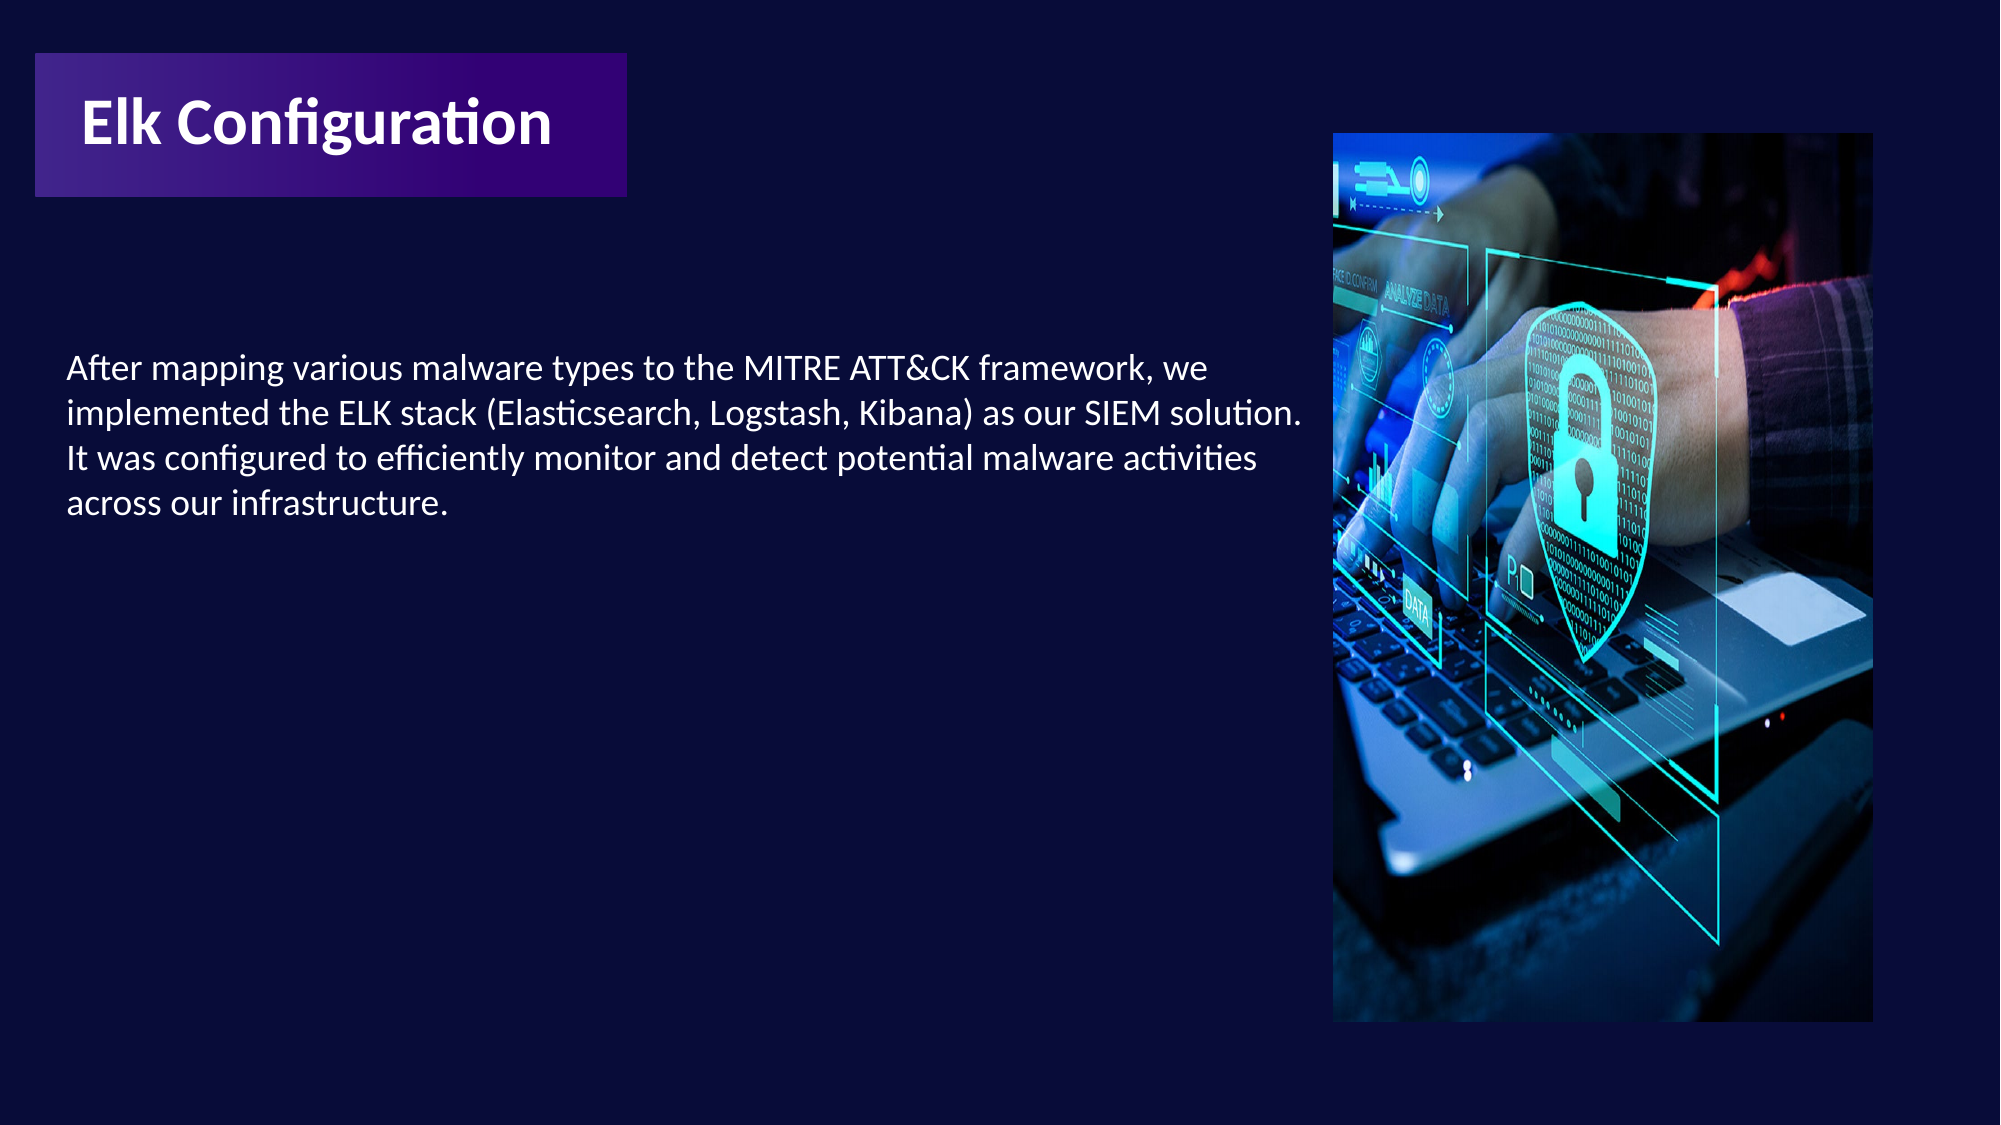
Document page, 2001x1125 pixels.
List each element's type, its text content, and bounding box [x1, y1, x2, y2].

text_box After mapping various malware types to the MITRE ATT&CK framework, we implemented the ELK stack (Elasticsearch, Logstash, Kibana) as our SIEM solution. It was configured to efficiently monitor and detect potential malware activities across our infrastructure. [51, 335, 1333, 531]
text_box [34, 53, 628, 197]
text_box Elk Configuration [66, 70, 1067, 165]
picture [1333, 133, 1873, 1022]
